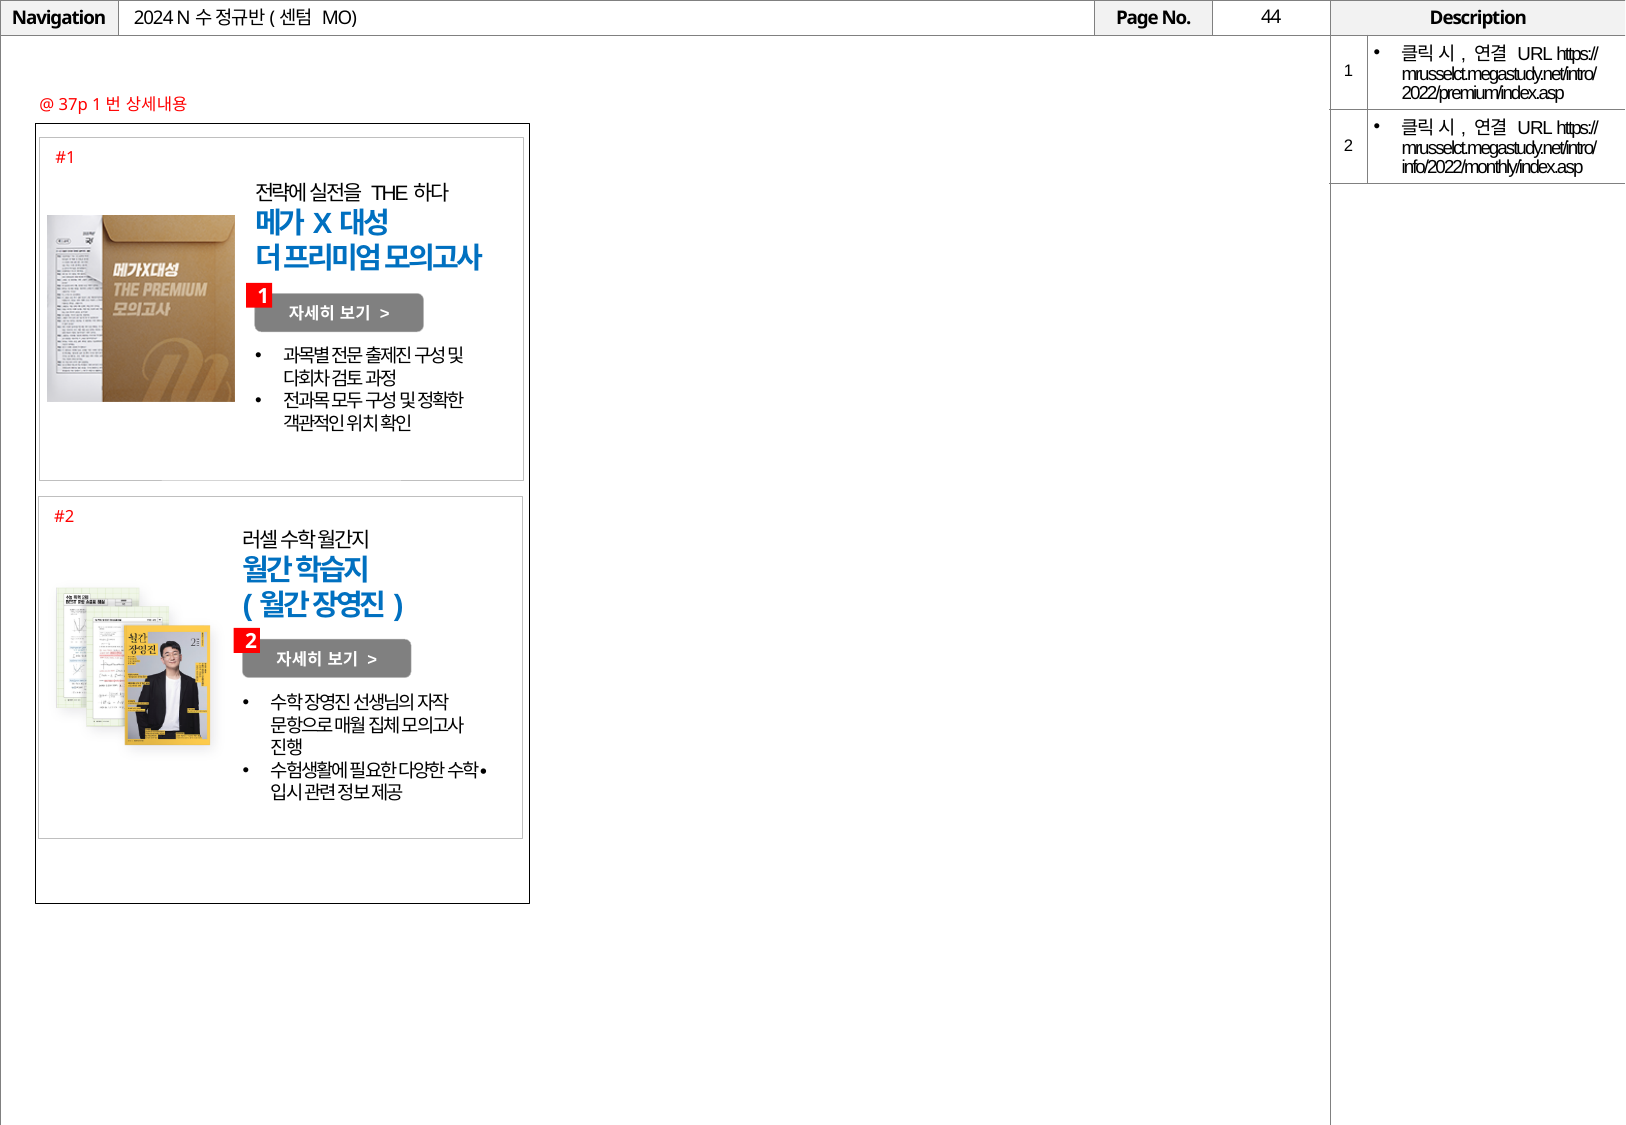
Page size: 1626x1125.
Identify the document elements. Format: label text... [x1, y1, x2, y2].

title 2024 N수 정규반(센텀 MO) [118, 0, 1097, 35]
text_box #2 [39, 498, 90, 533]
text_box 2 [232, 626, 262, 655]
table_cell 클릭 시, 연결 URL https://mrusselct.megastudy.net/intro/info/2022/monthly/index.asp [1368, 110, 1625, 183]
text_box 러셀 수학 월간지 월간 학습지 (월간 장영진) [227, 518, 509, 629]
text_box [35, 123, 530, 903]
text_box @ 37p 1번 상세내용 [24, 85, 203, 121]
table_cell 2 [1329, 110, 1367, 183]
table_header 클릭 시, 연결 URL https://mrusselct.megastudy.net/intro/2022/premium/index.asp [1368, 36, 1625, 109]
text_box 자세히 보기 > [240, 637, 414, 680]
table_header 1 [1329, 36, 1367, 109]
text_box 수학 장영진 선생님의 자작 문항으로 매월 집체 모의고사 진행 수험생활에 필요한 다양한 수학∙입시 관련 정보 제공 [227, 683, 509, 811]
picture [47, 580, 226, 761]
picture [46, 215, 235, 403]
text_box #1 [40, 139, 91, 175]
text_box [36, 494, 524, 841]
